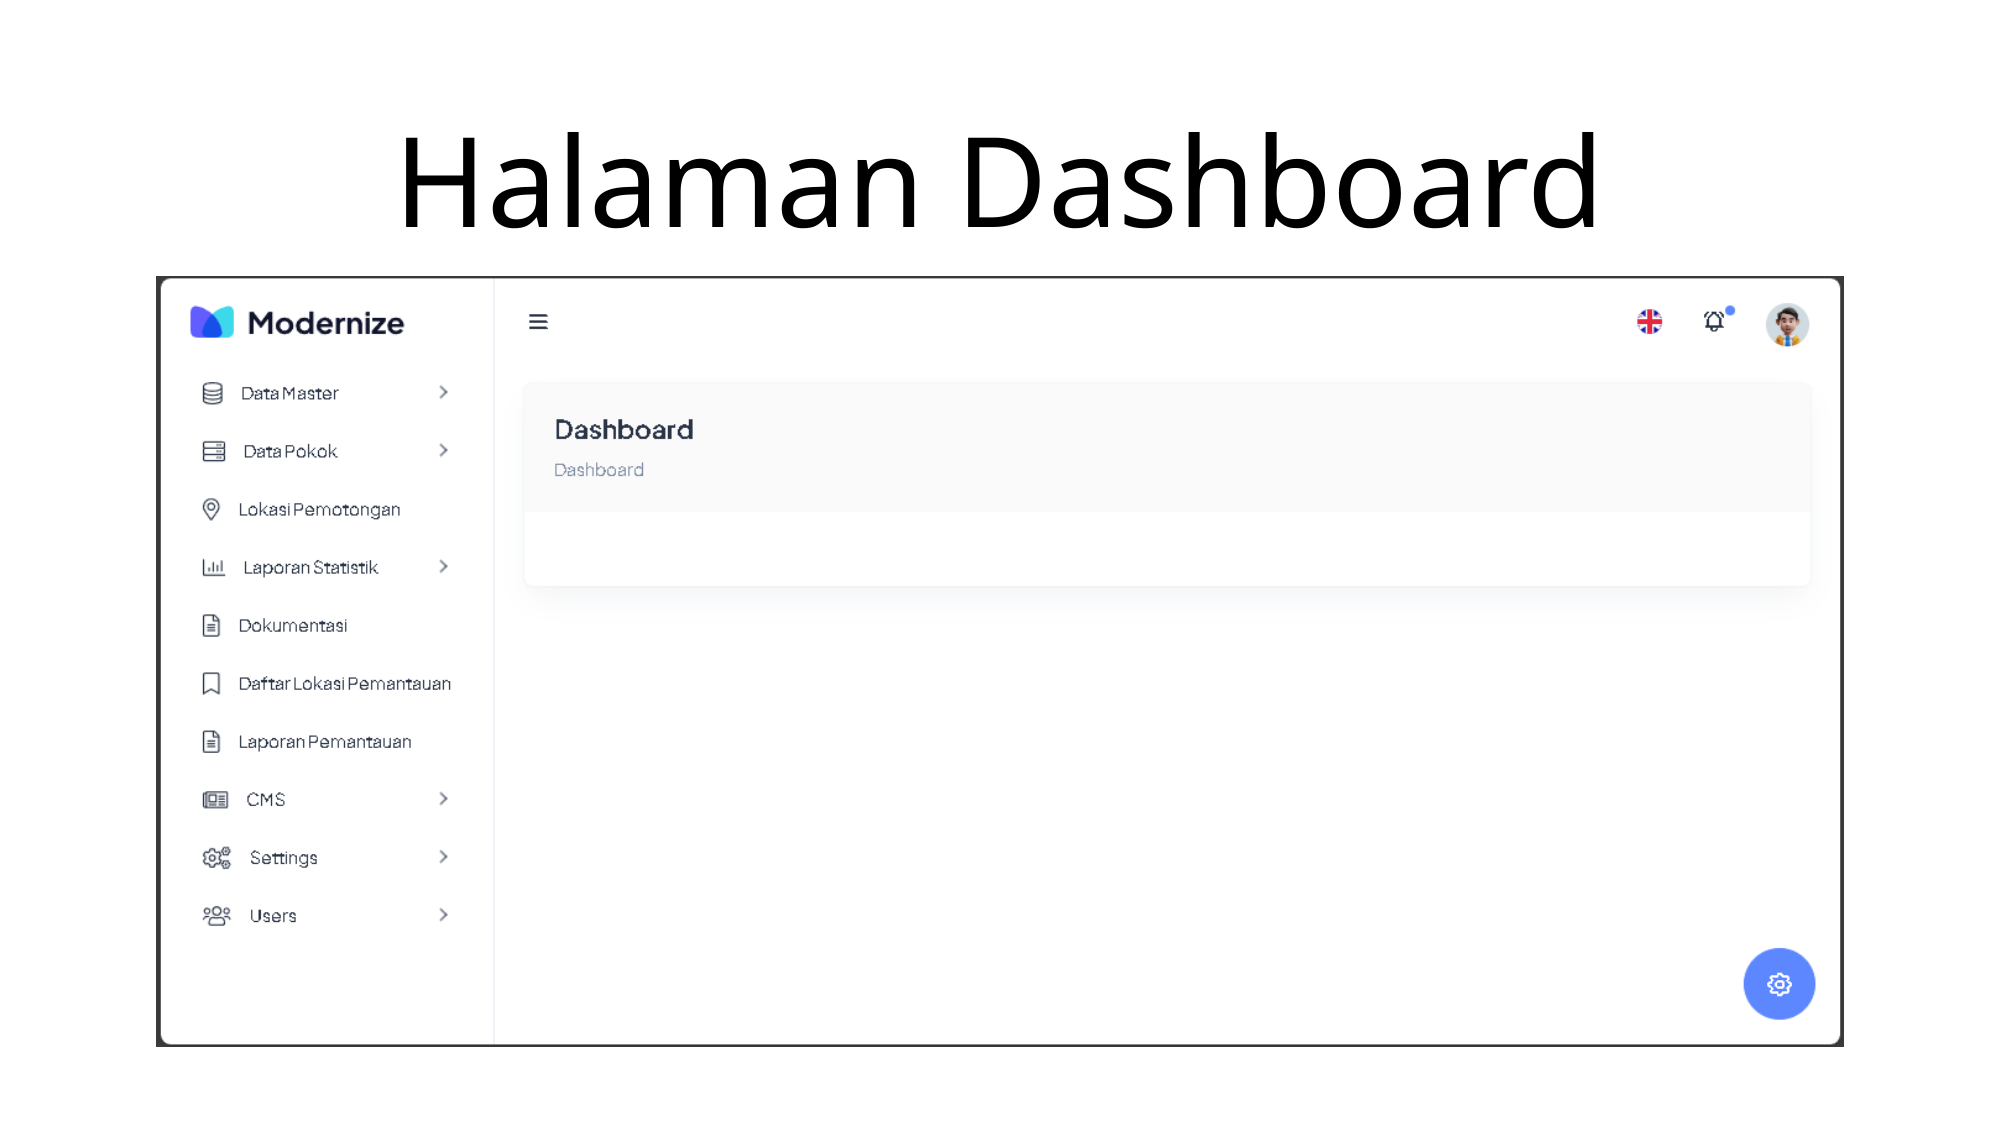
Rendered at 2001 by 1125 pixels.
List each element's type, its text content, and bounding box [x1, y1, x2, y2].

title Halaman Dashboard [249, 64, 1750, 263]
picture [156, 276, 1844, 1048]
